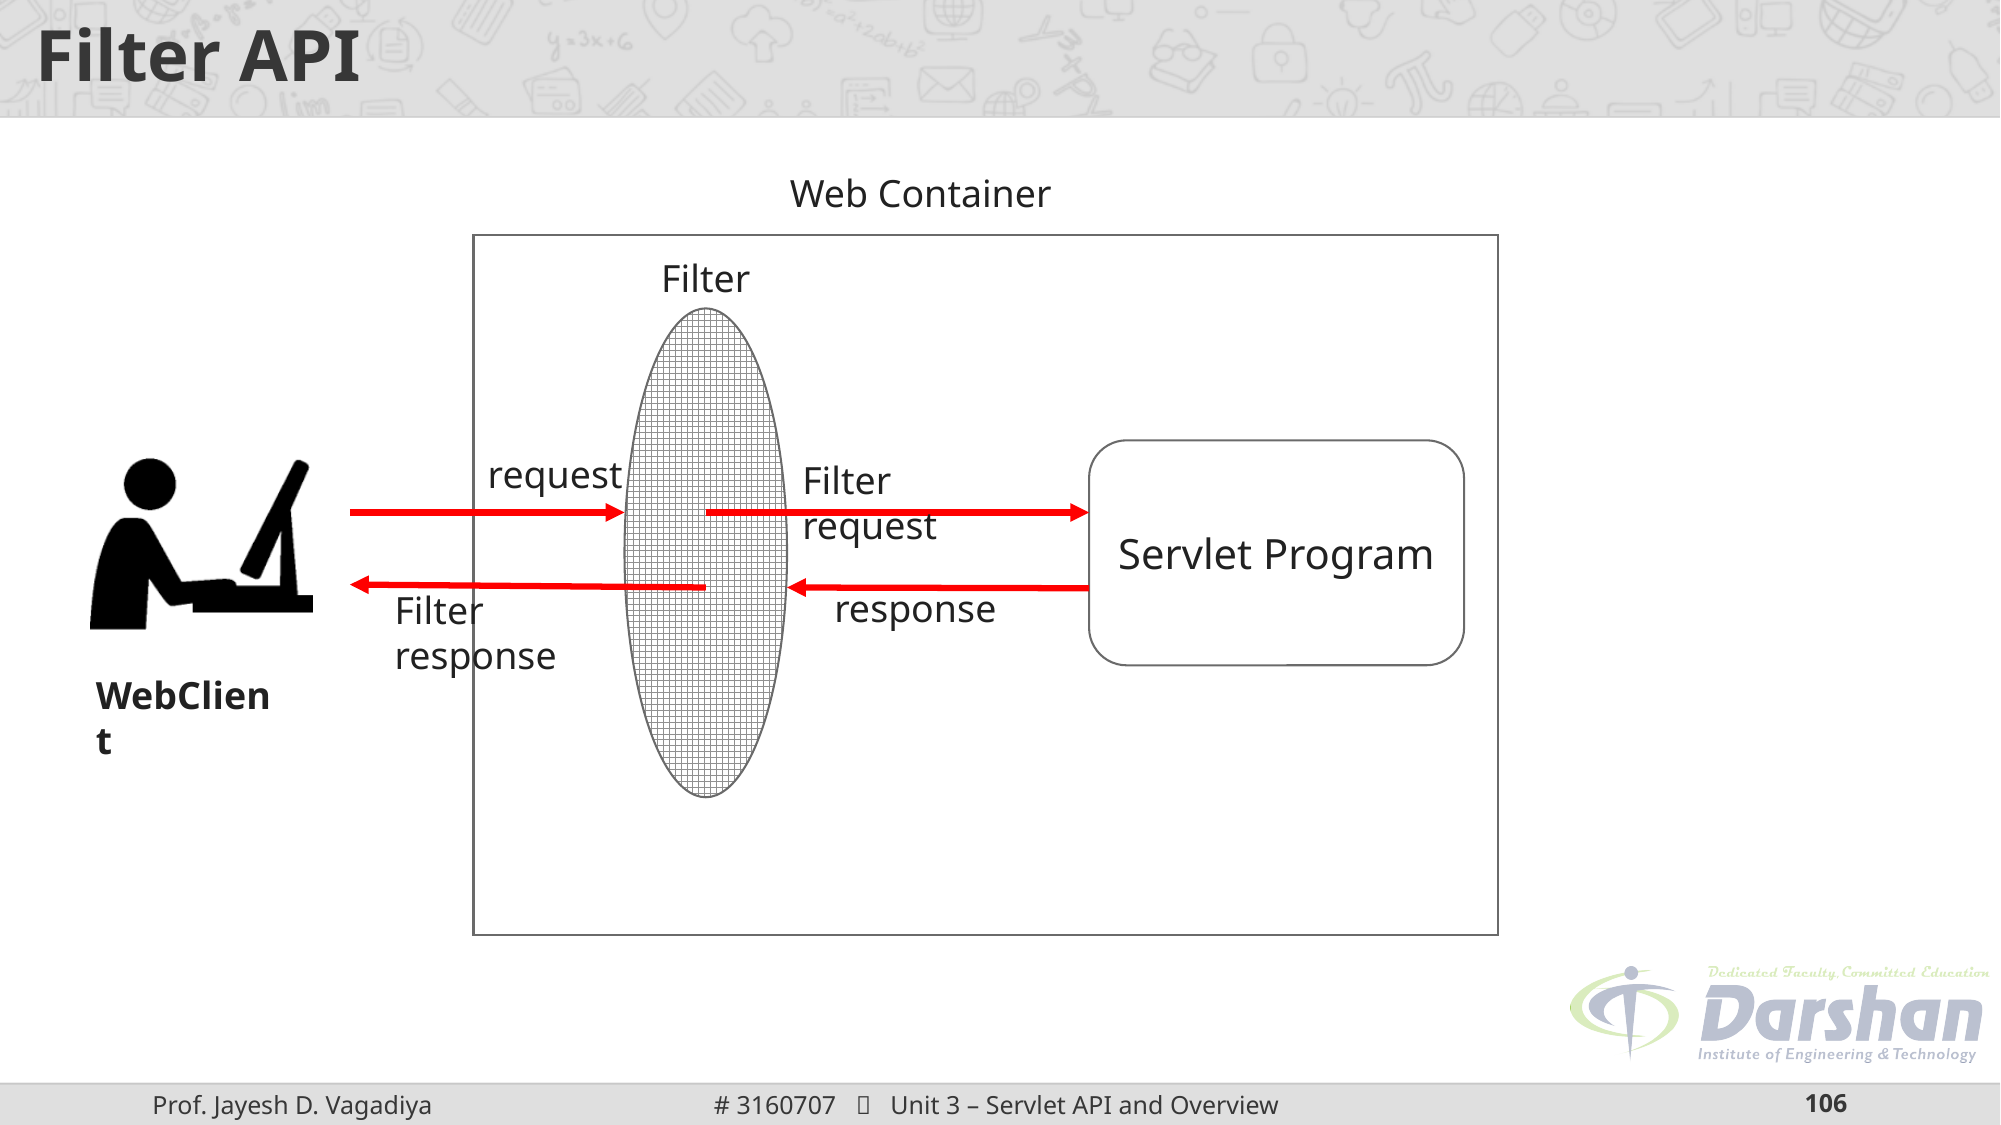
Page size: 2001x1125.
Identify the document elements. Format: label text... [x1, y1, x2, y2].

picture [90, 433, 313, 656]
text_box Filter response [379, 579, 638, 584]
text_box 1 2 3 4 5 6 7 8 9 10 11 12 13 14 15 16 17 18 19 20 21 22 23 [1570, 966, 1990, 1063]
text_box response [819, 577, 1015, 587]
text_box Filter request [787, 449, 1038, 512]
text_box [472, 234, 1499, 936]
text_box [349, 584, 706, 588]
text_box Web Container [774, 162, 1200, 223]
text_box request [473, 444, 673, 504]
text_box Filter response [379, 588, 638, 685]
text_box WebClient [81, 664, 300, 770]
text_box response [819, 589, 1015, 637]
title Filter API [0, 0, 2000, 117]
text_box Servlet Program [1088, 439, 1466, 667]
text_box Filter request [787, 513, 1038, 555]
